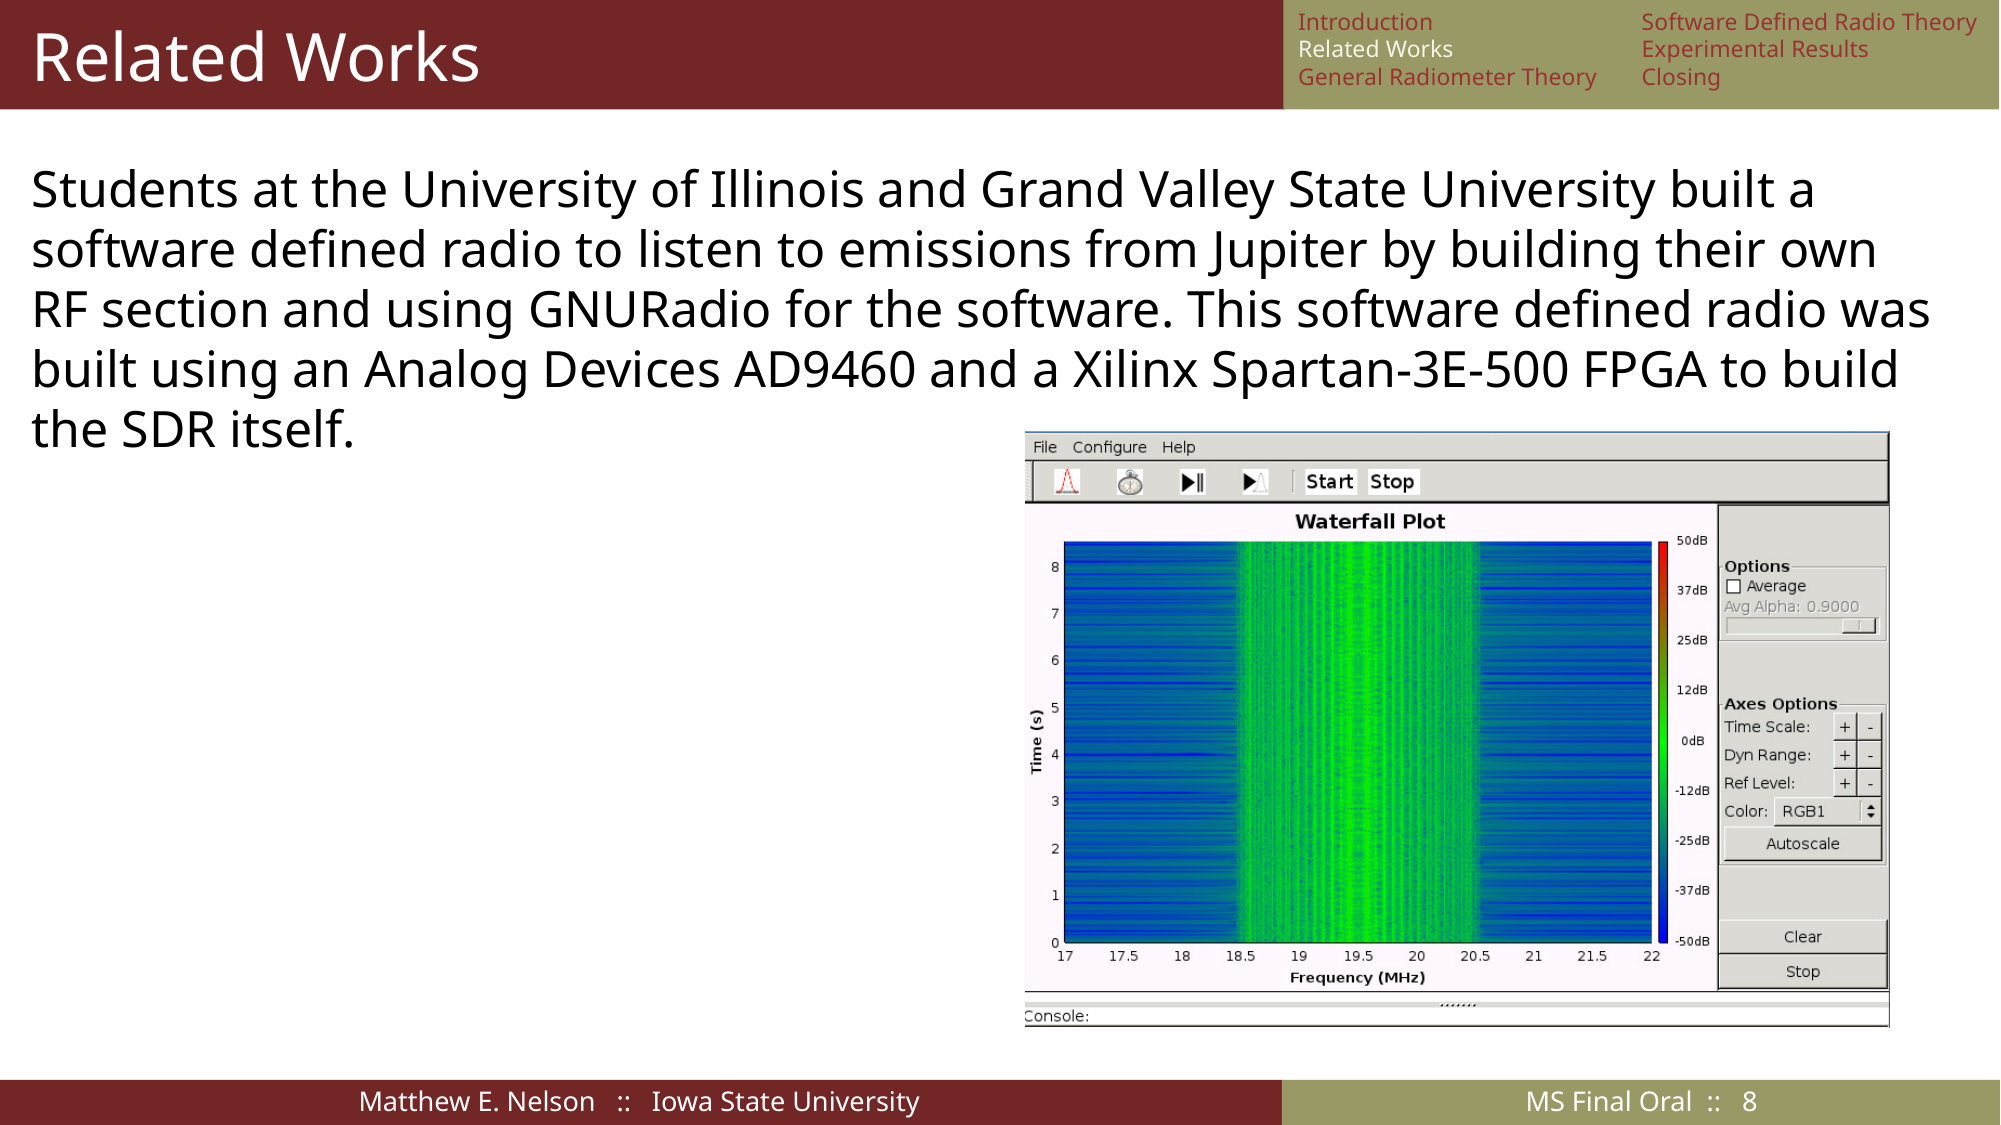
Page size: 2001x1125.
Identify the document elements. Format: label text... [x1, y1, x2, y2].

picture [1025, 431, 1890, 1028]
list Students at the University of Illinois and Grand Valley State University built a software defined radio to listen to emissions from Jupiter by building their own RF section and using GNURadio for the software. This software defined radio was built using an Analog Devices AD9460 and a Xilinx Spartan-3E-500 FPGA to build the SDR itself. [16, 149, 1950, 1063]
text_box Introduction Related Works General Radiometer Theory Software Defined Radio Theory Experimental Results Closing [1283, 0, 2000, 110]
title Related Works [16, 0, 1283, 110]
